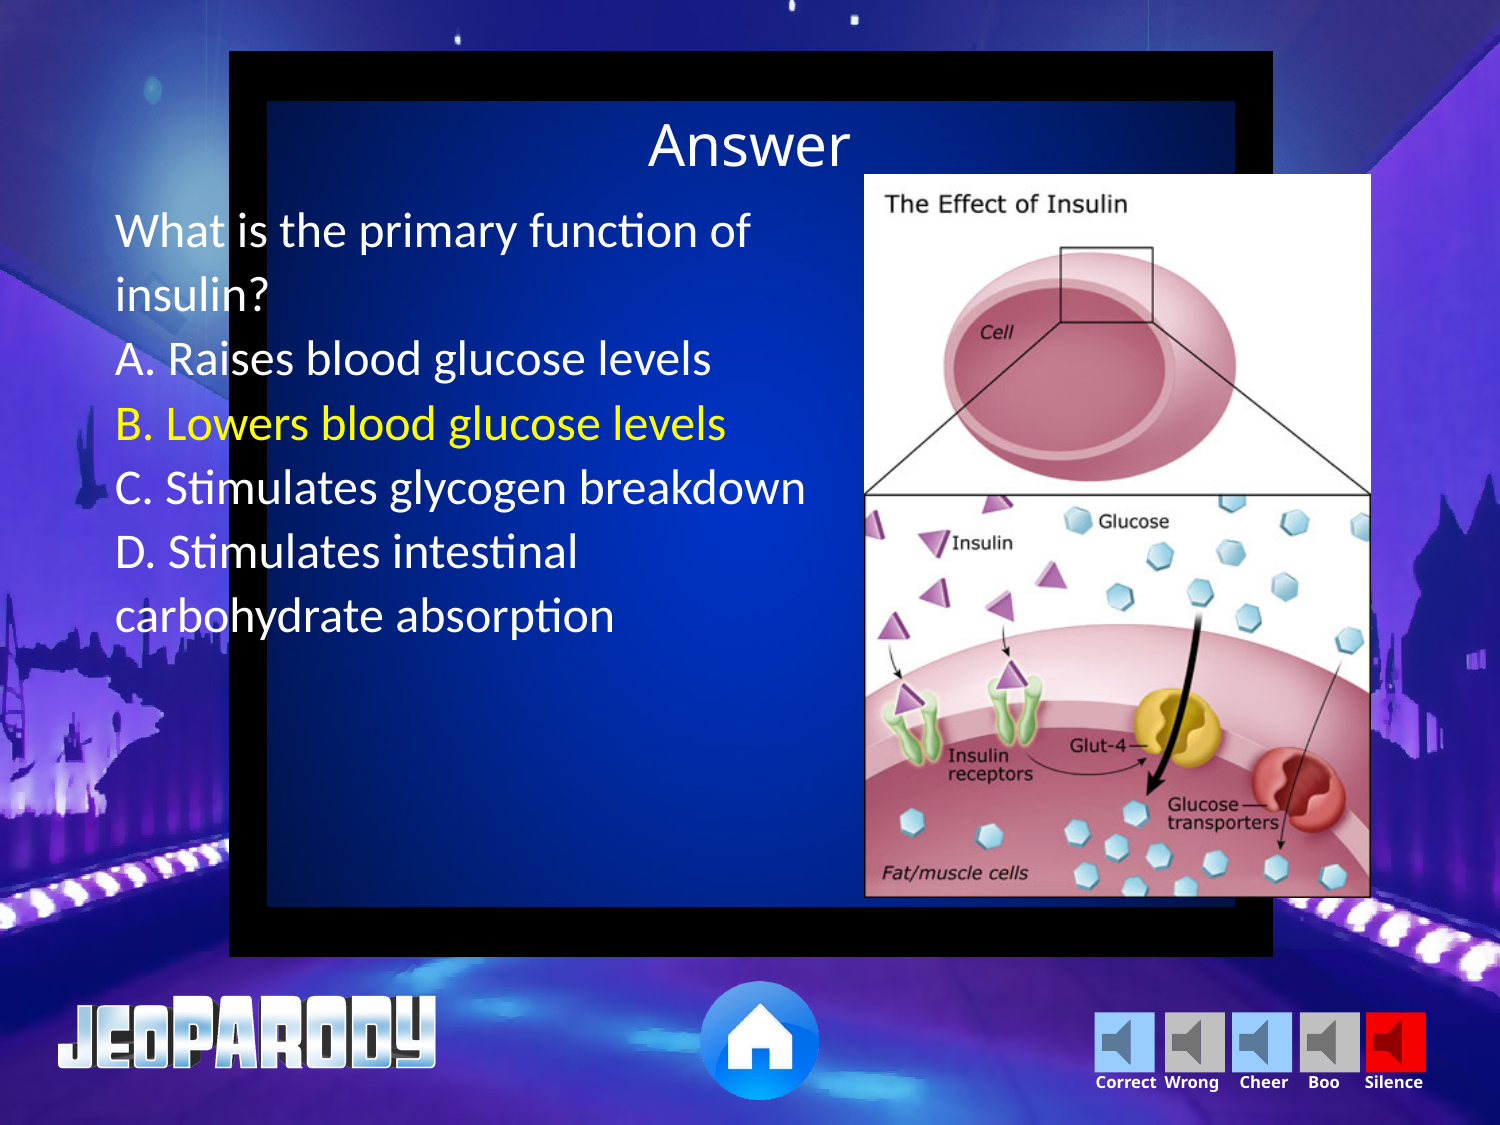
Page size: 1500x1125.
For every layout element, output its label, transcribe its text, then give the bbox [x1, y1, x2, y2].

text_box Answer [129, 100, 1371, 186]
picture [0, 0, 1500, 1125]
text_box What is the primary function of insulin? A. Raises blood glucose levels B. Lowers blood glucose levels C. Stimulates glycogen breakdown D. Stimulates intestinal carbohydrate absorption [99, 185, 859, 650]
